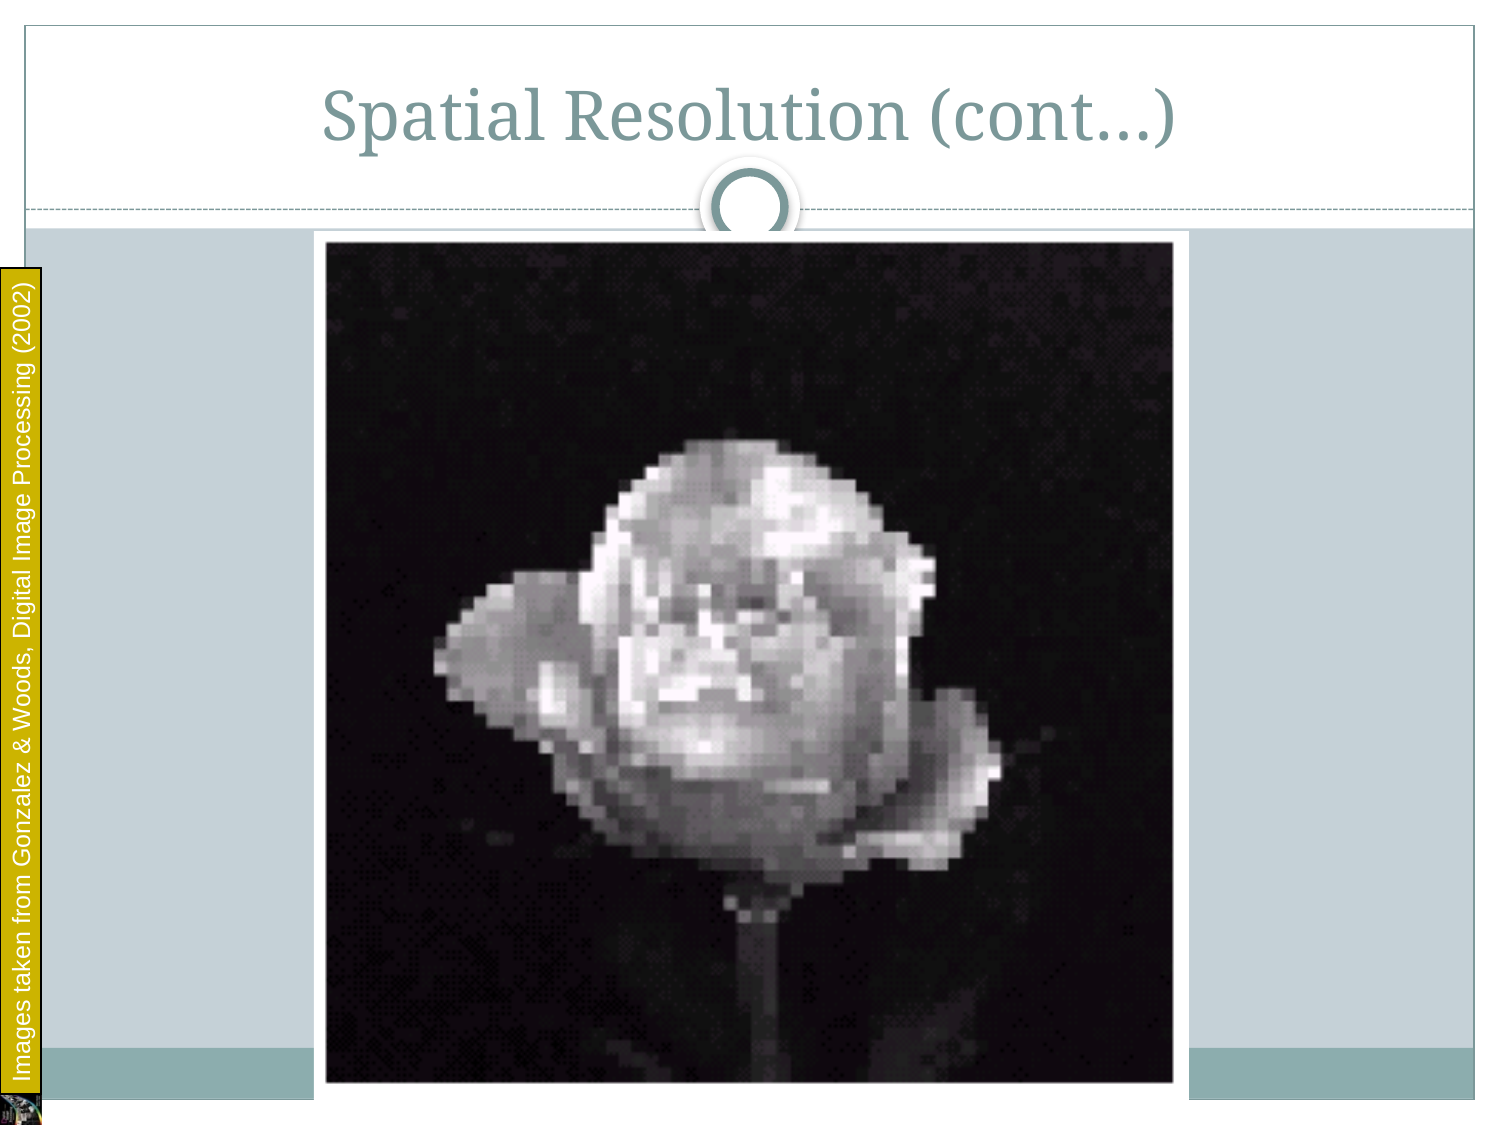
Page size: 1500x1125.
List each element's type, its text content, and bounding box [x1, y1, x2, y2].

title Spatial Resolution (cont…) [49, 37, 1450, 162]
picture [313, 231, 1190, 1100]
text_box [0, 267, 43, 1125]
